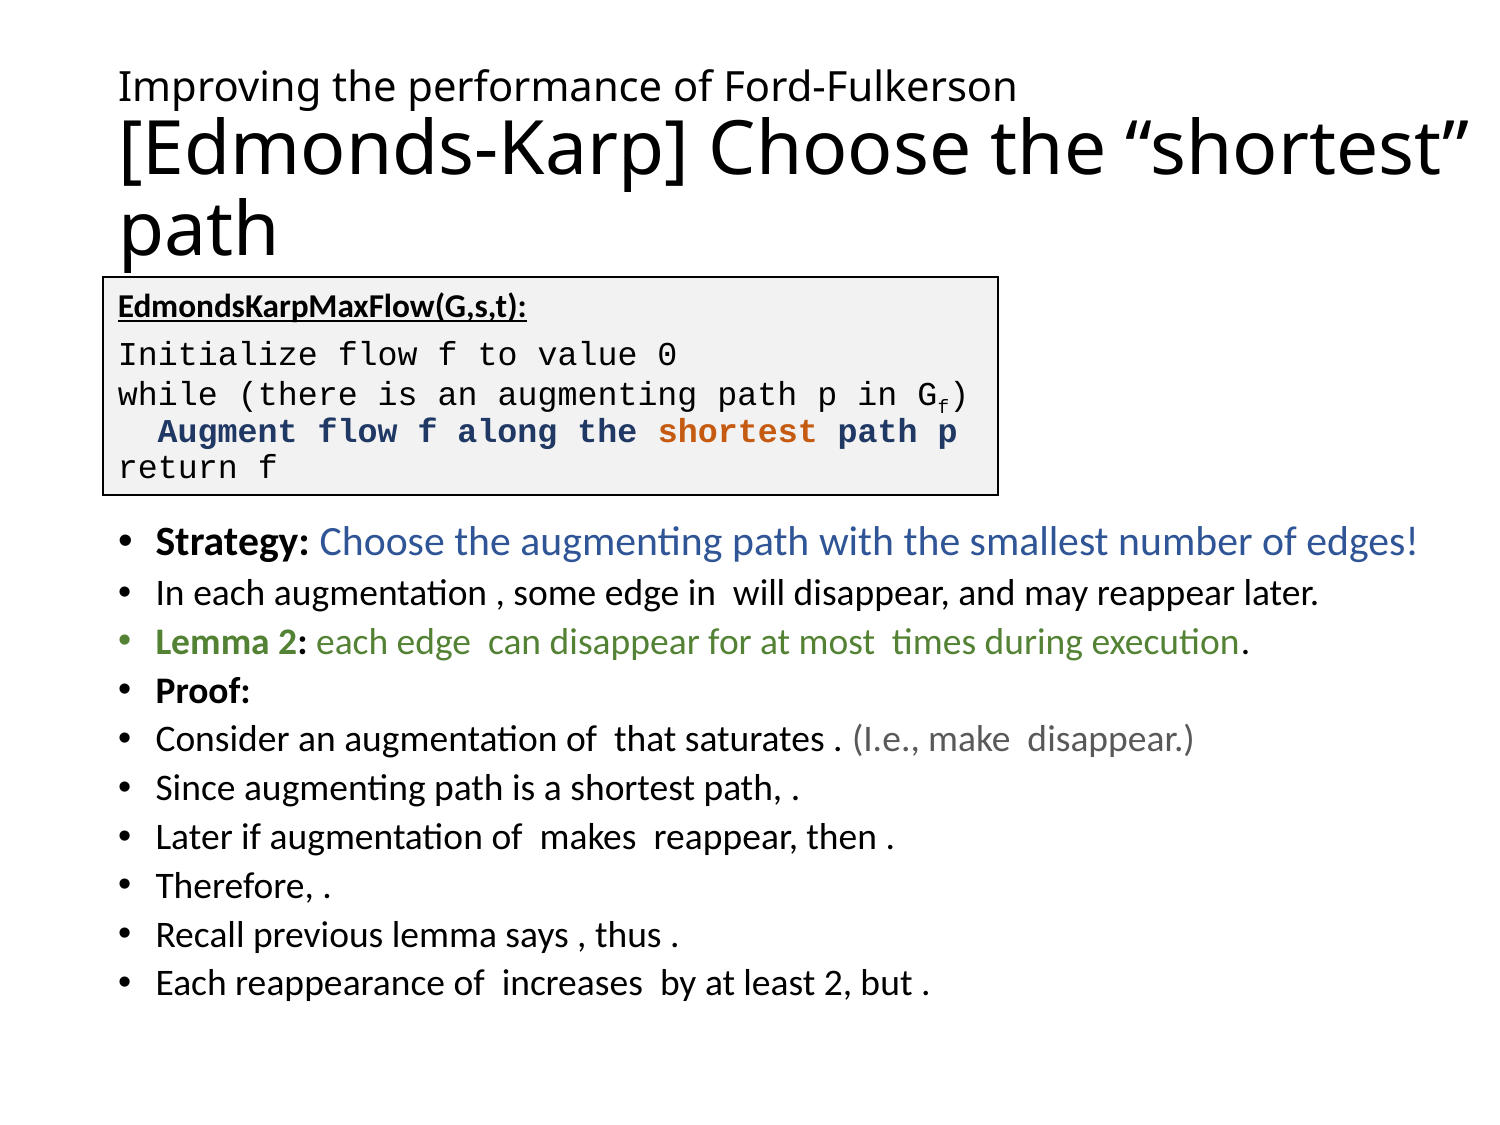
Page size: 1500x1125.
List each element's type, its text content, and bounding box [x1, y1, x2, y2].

title Improving the performance of Ford-Fulkerson [Edmonds-Karp] Choose the “shortest” path [103, 59, 1500, 278]
text_box EdmondsKarpMaxFlow(G,s,t): Initialize flow f to value 0 while (there is an augmenting path p in Gf) Augment flow f along the shortest path p return f [102, 276, 999, 496]
